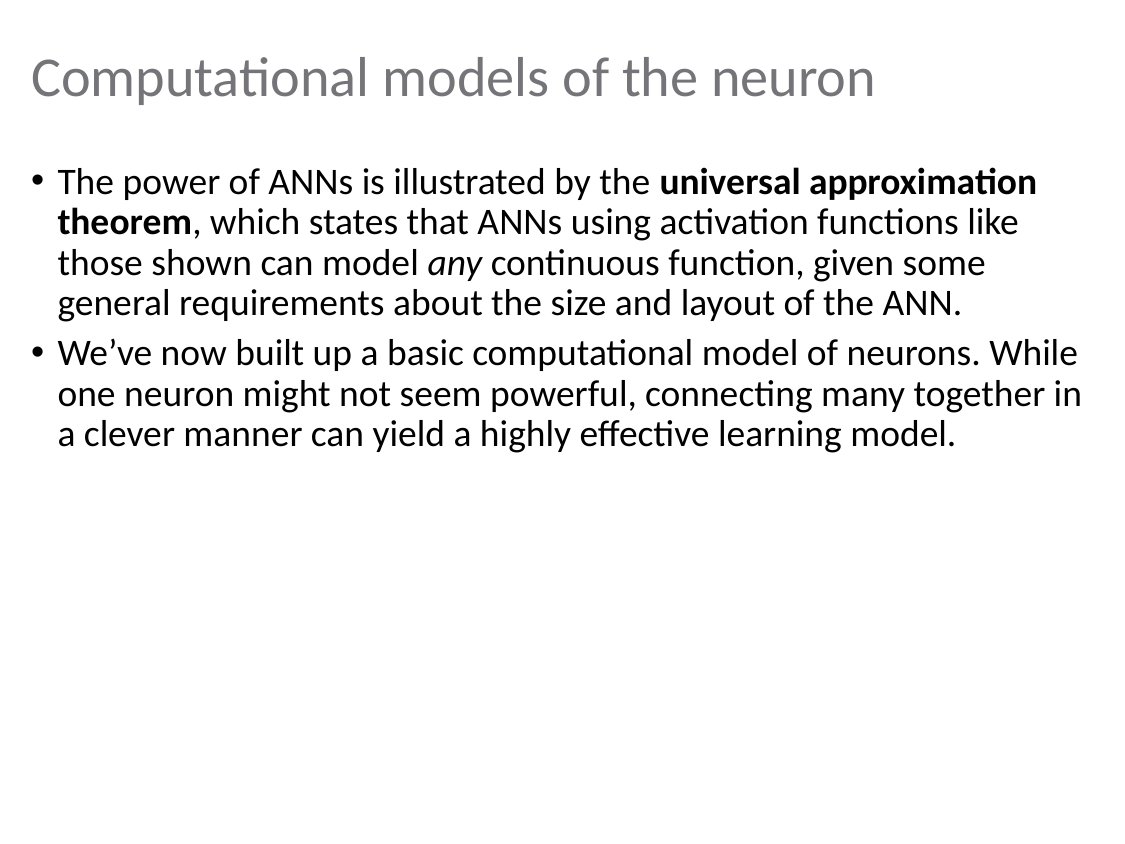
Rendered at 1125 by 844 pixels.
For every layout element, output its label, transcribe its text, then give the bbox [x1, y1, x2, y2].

title Computational models of the neuron [30, 39, 1094, 145]
list The power of ANNs is illustrated by the universal approximation theorem, which states that ANNs using activation functions like those shown can model any continuous function, given some general requirements about the size and layout of the ANN. We’ve now built up a basic computational model of neurons. While one neuron might not seem powerful, connecting many together in a clever manner can yield a highly effective learning model. [30, 161, 1094, 749]
